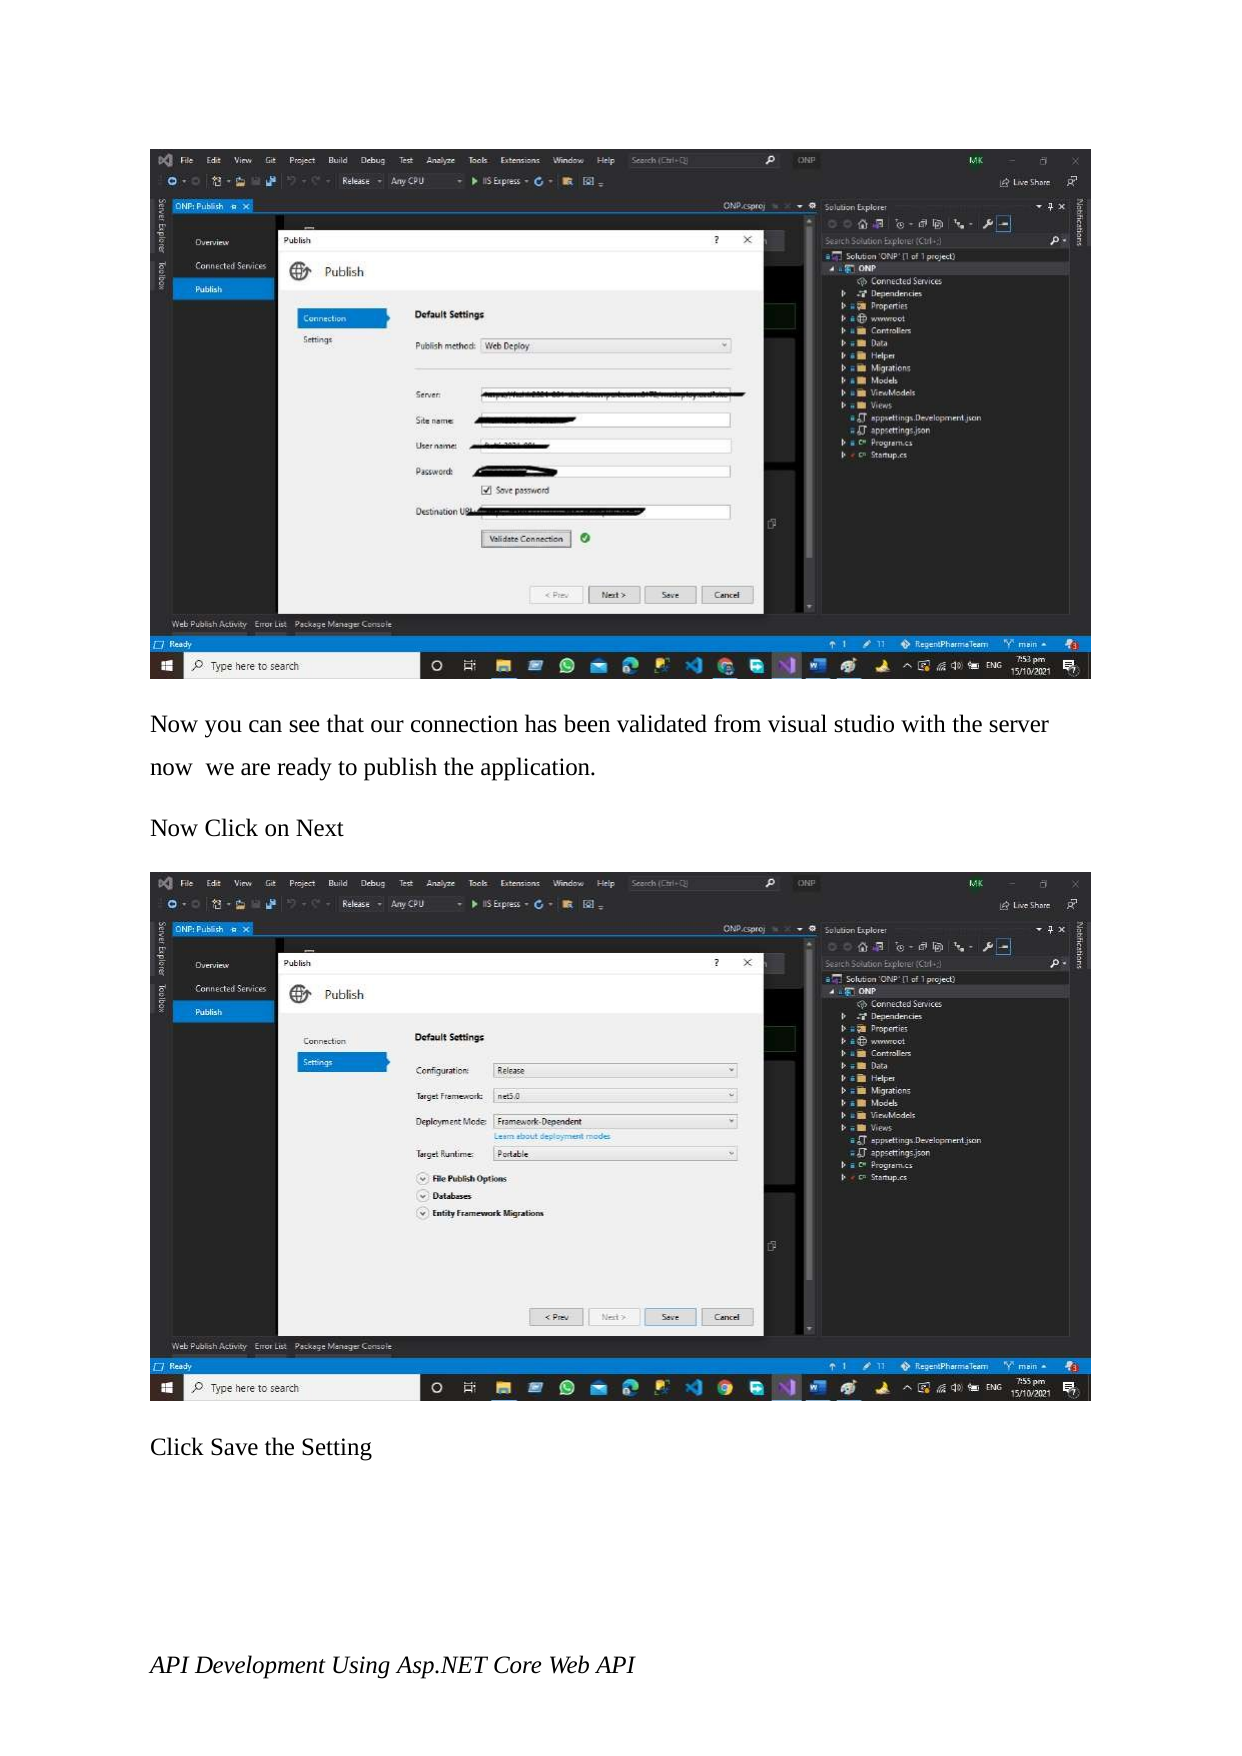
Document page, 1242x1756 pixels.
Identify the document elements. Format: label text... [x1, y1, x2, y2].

text_box Click Save the Setting [147, 1428, 376, 1461]
picture [149, 149, 1091, 679]
text_box Now you can see that our connection has been validated from visual studio with the server now we are ready to publish the application. Now Click on Next [147, 693, 1093, 842]
picture [149, 872, 1091, 1402]
footer API Development Using Asp.NET Core Web API [147, 1649, 643, 1756]
